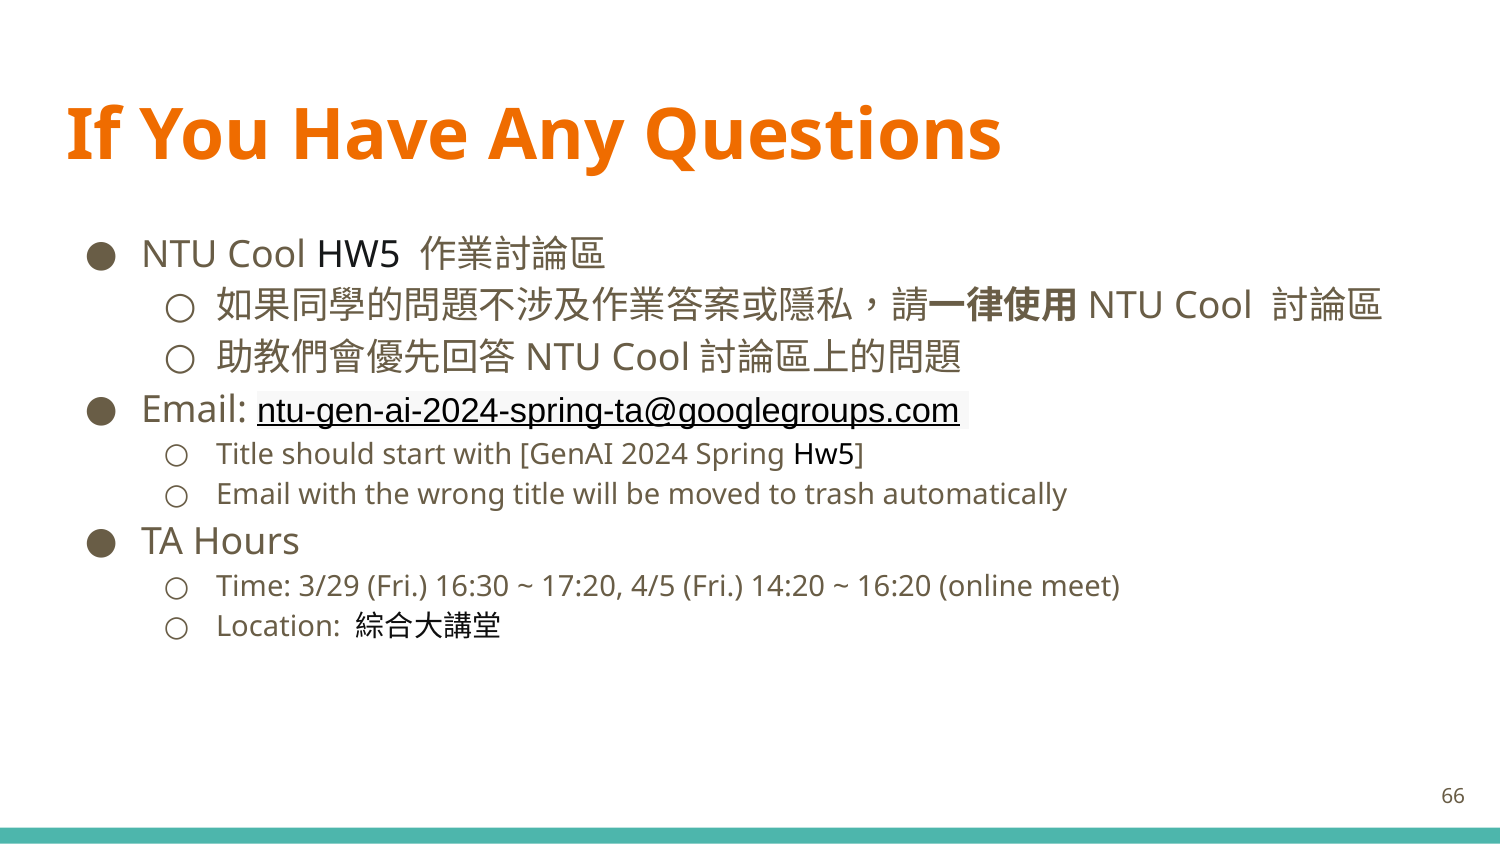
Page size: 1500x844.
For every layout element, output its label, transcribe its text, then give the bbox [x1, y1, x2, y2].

title If You Have Any Questions [51, 72, 1449, 189]
list NTU Cool HW5 作業討論區 如果同學的問題不涉及作業答案或隱私，請一律使用NTU Cool 討論區 助教們會優先回答NTU Cool討論區上的問題 Email: ntu-gen-ai-2024-spring-ta@googlegroups.com Title should start with [GenAI 2024 Spring Hw5] Email with the wrong title will be moved to trash automatically TA Hours Time: 3/29 (Fri.) 16:30 ~ 17:20, 4/5 (Fri.) 14:20 ~ 16:20 (online meet) Location: 綜合大講堂 [51, 207, 1449, 750]
slide_number ‹#› [1389, 764, 1480, 830]
